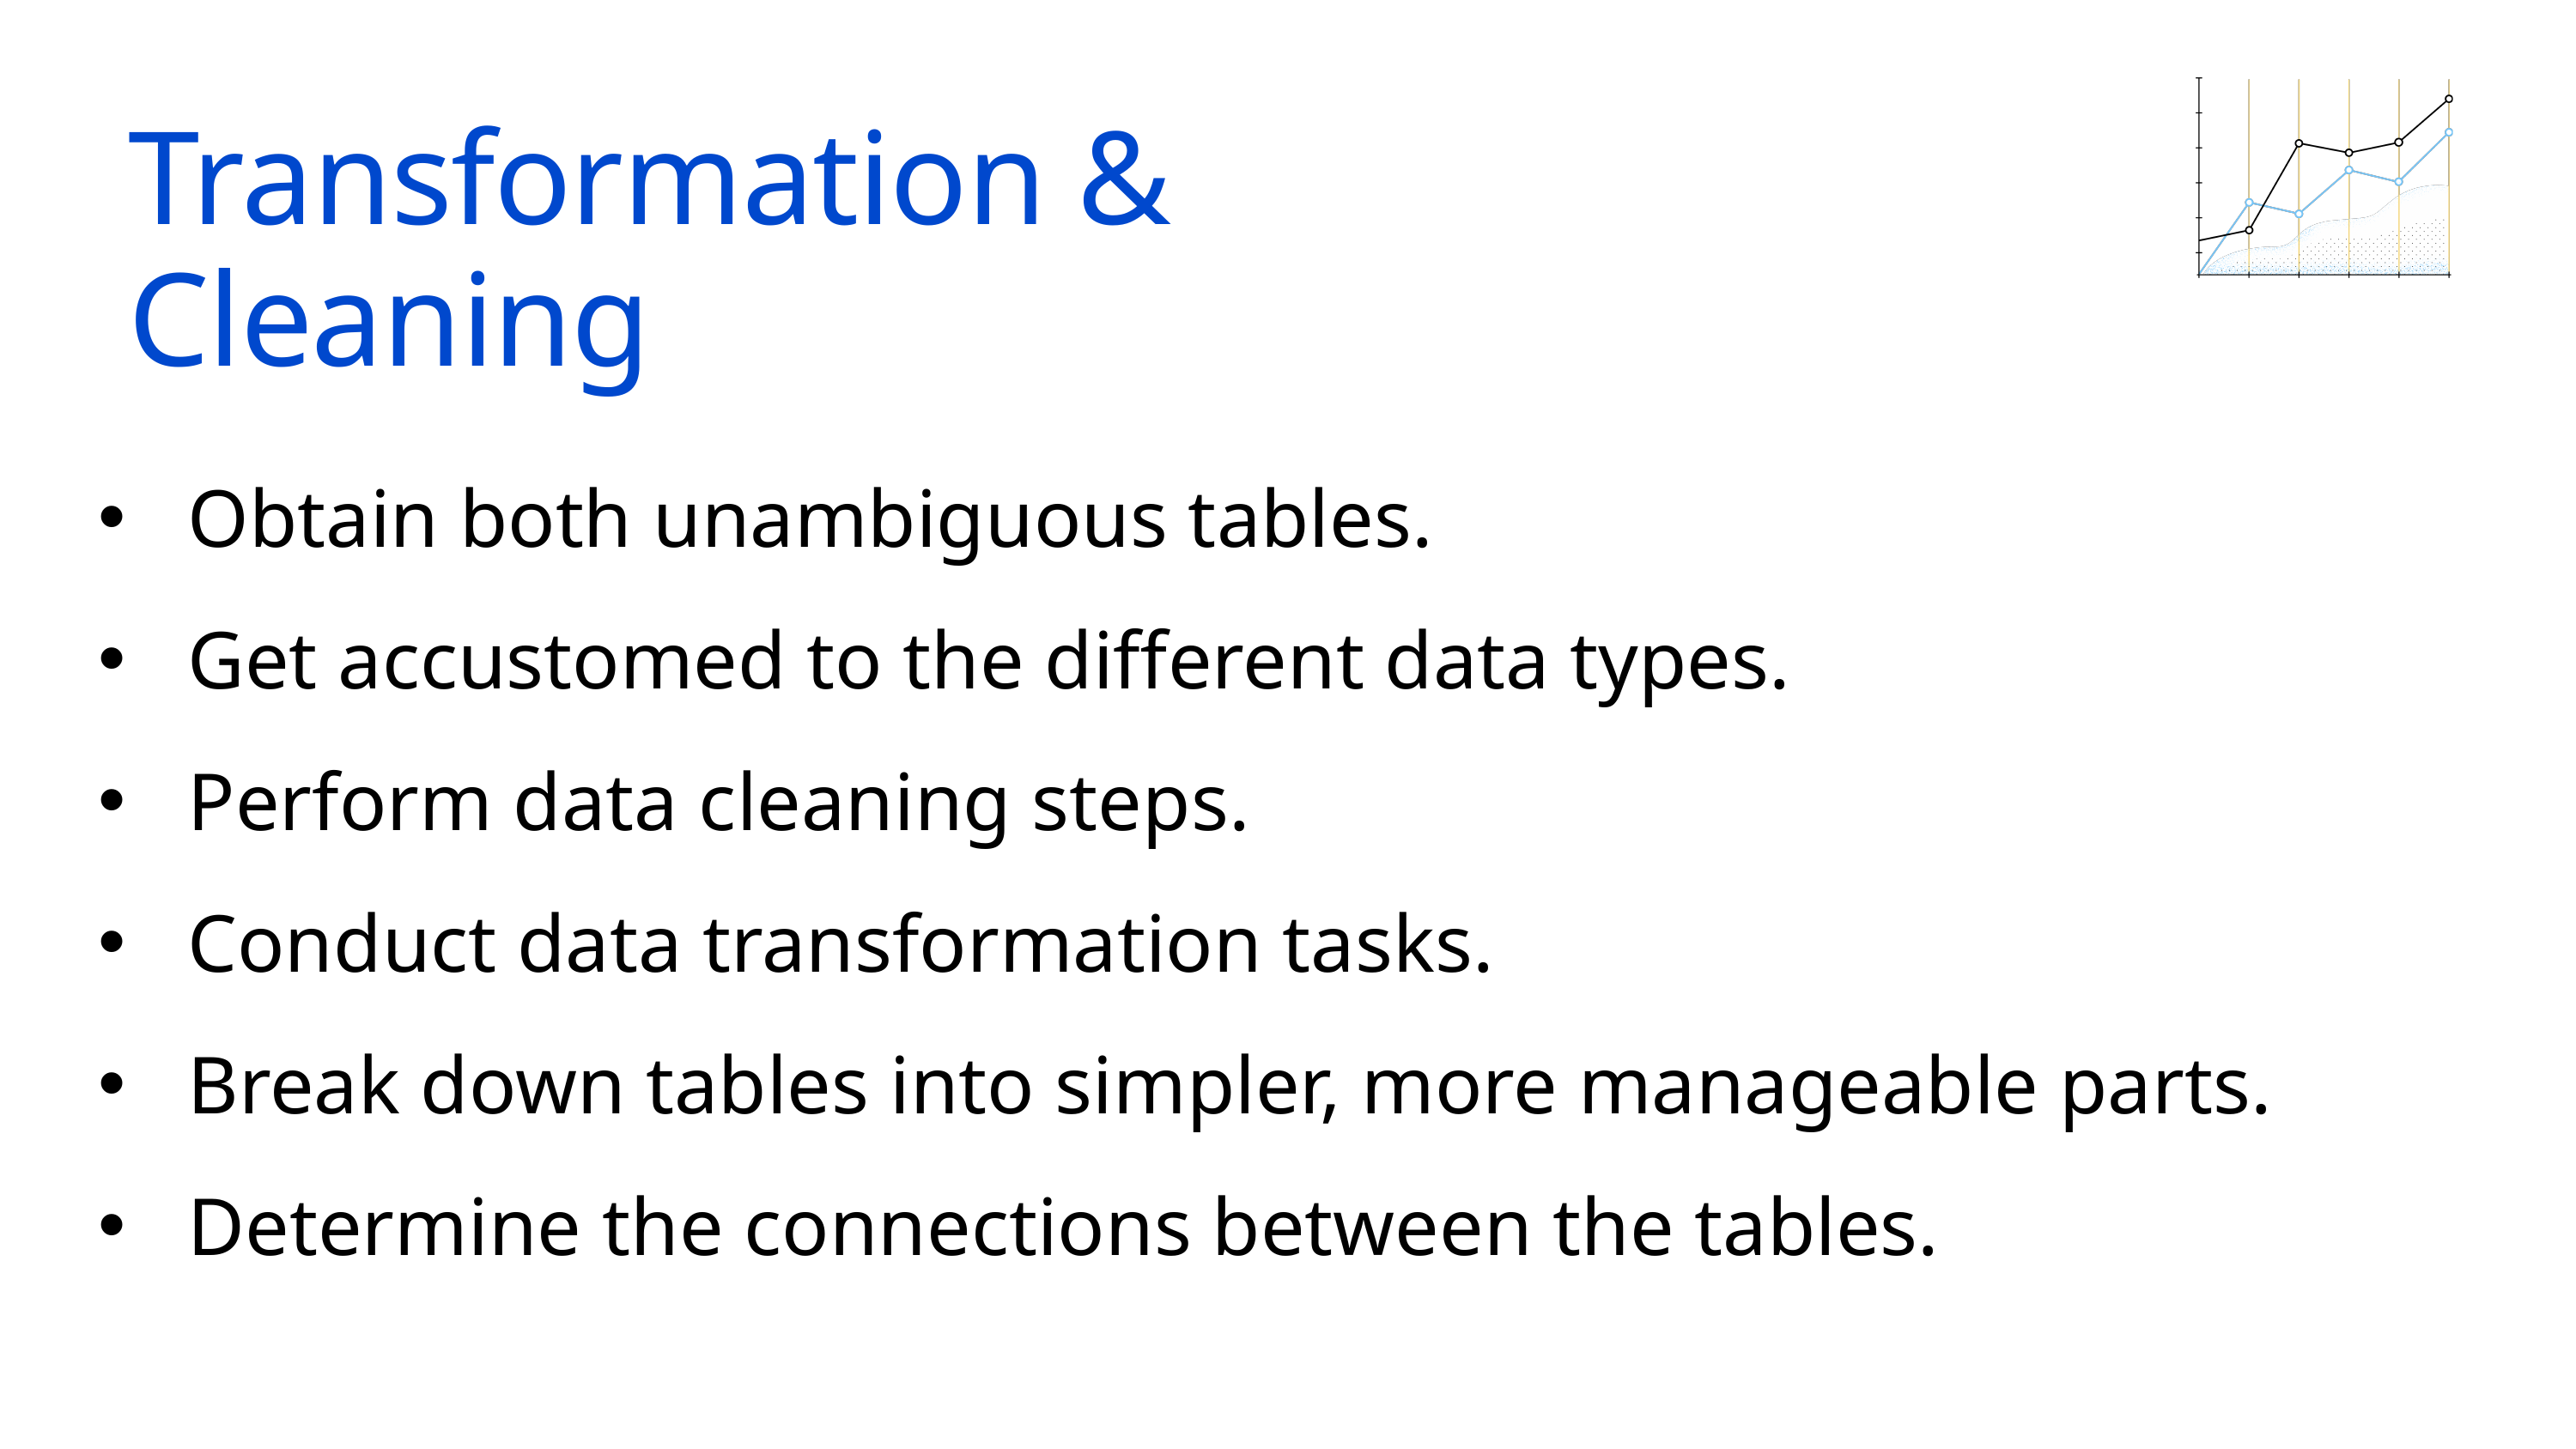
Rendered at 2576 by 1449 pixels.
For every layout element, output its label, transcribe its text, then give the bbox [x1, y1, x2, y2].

text_box [2195, 77, 2453, 279]
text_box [128, 107, 1422, 394]
text_box Obtain both unambiguous tables. Get accustomed to the different data types. Perform data cleaning steps. Conduct data transformation tasks. Break down tables into simpler, more manageable parts. Determine the connections between the tables. [9, 421, 2458, 1271]
